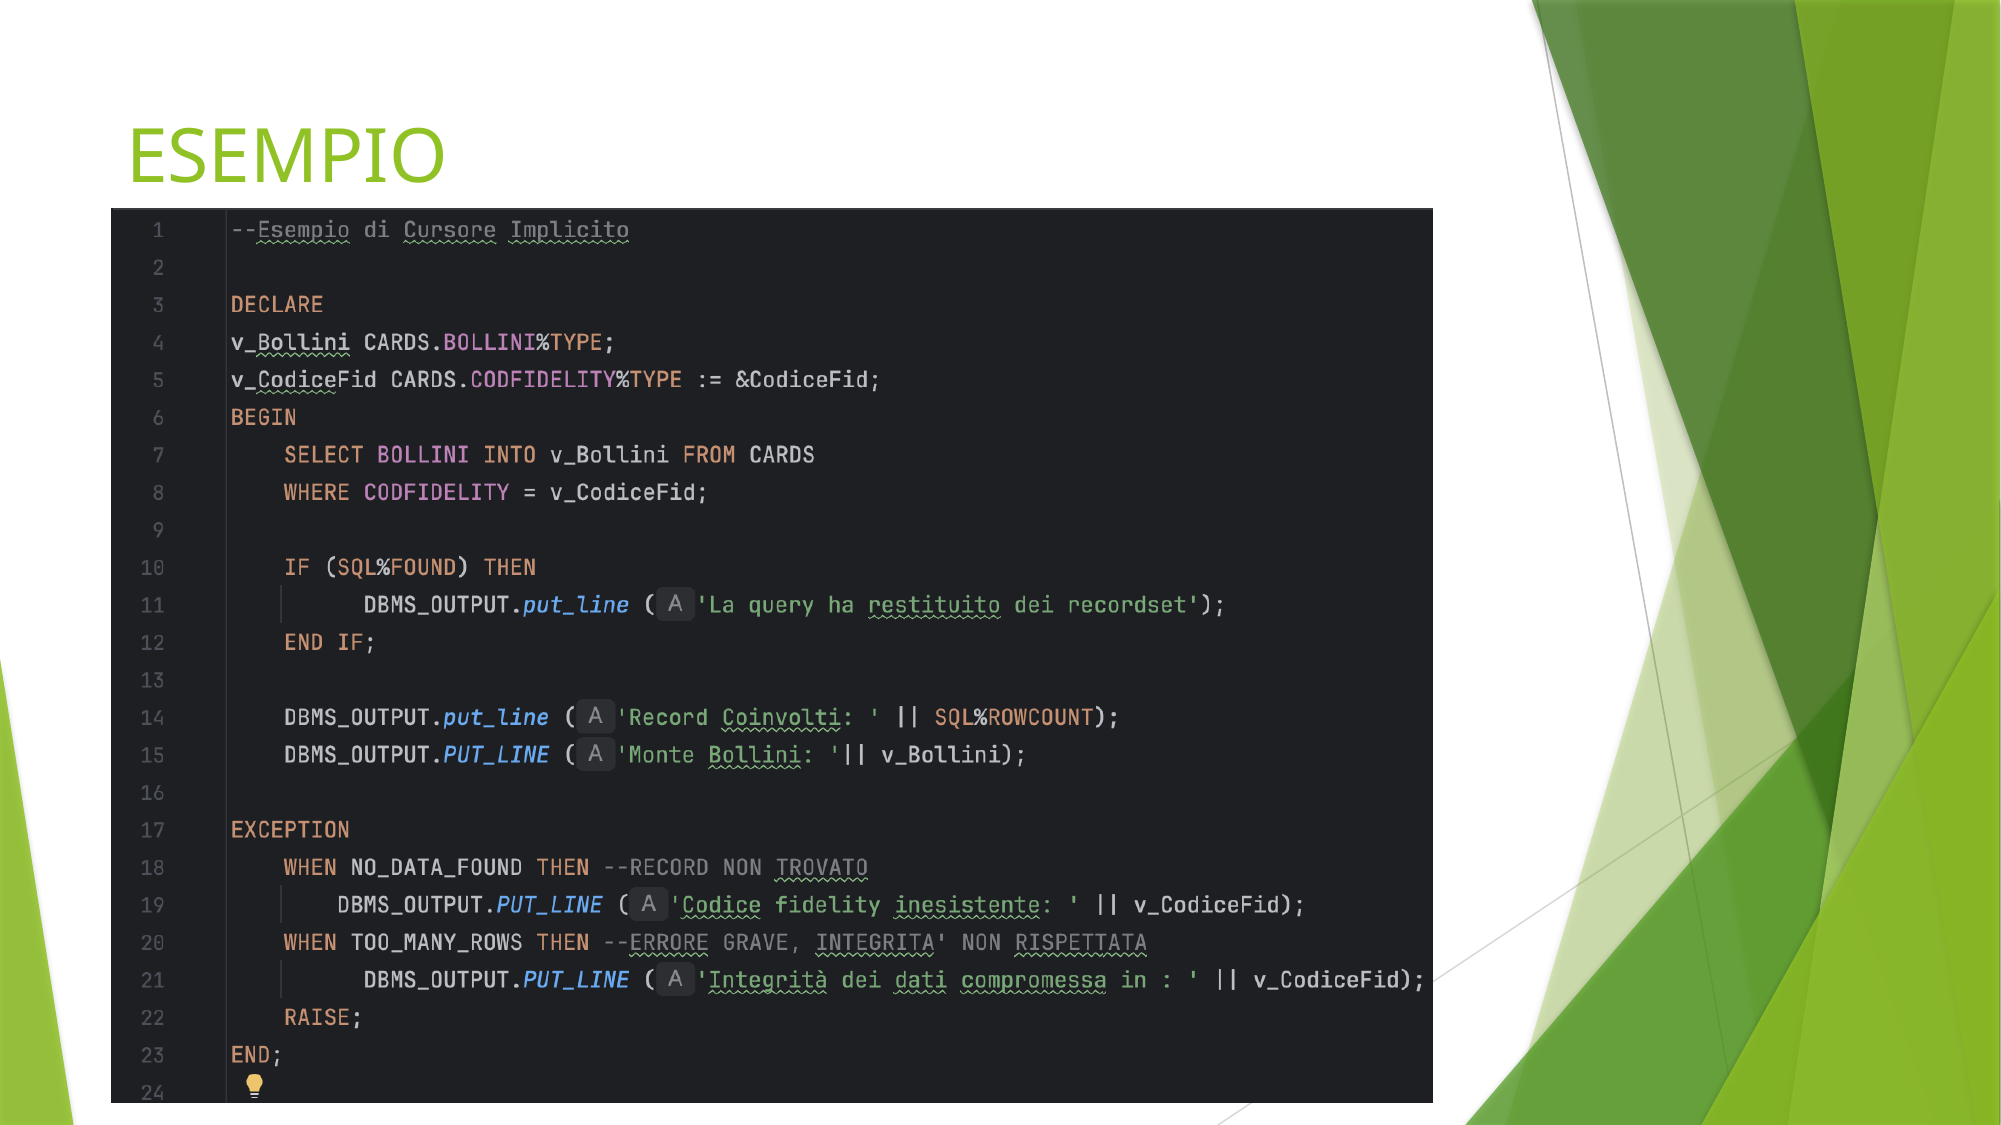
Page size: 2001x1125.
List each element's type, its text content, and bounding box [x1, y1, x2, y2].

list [110, 207, 1434, 1103]
title ESEMPIO [111, 99, 1522, 317]
